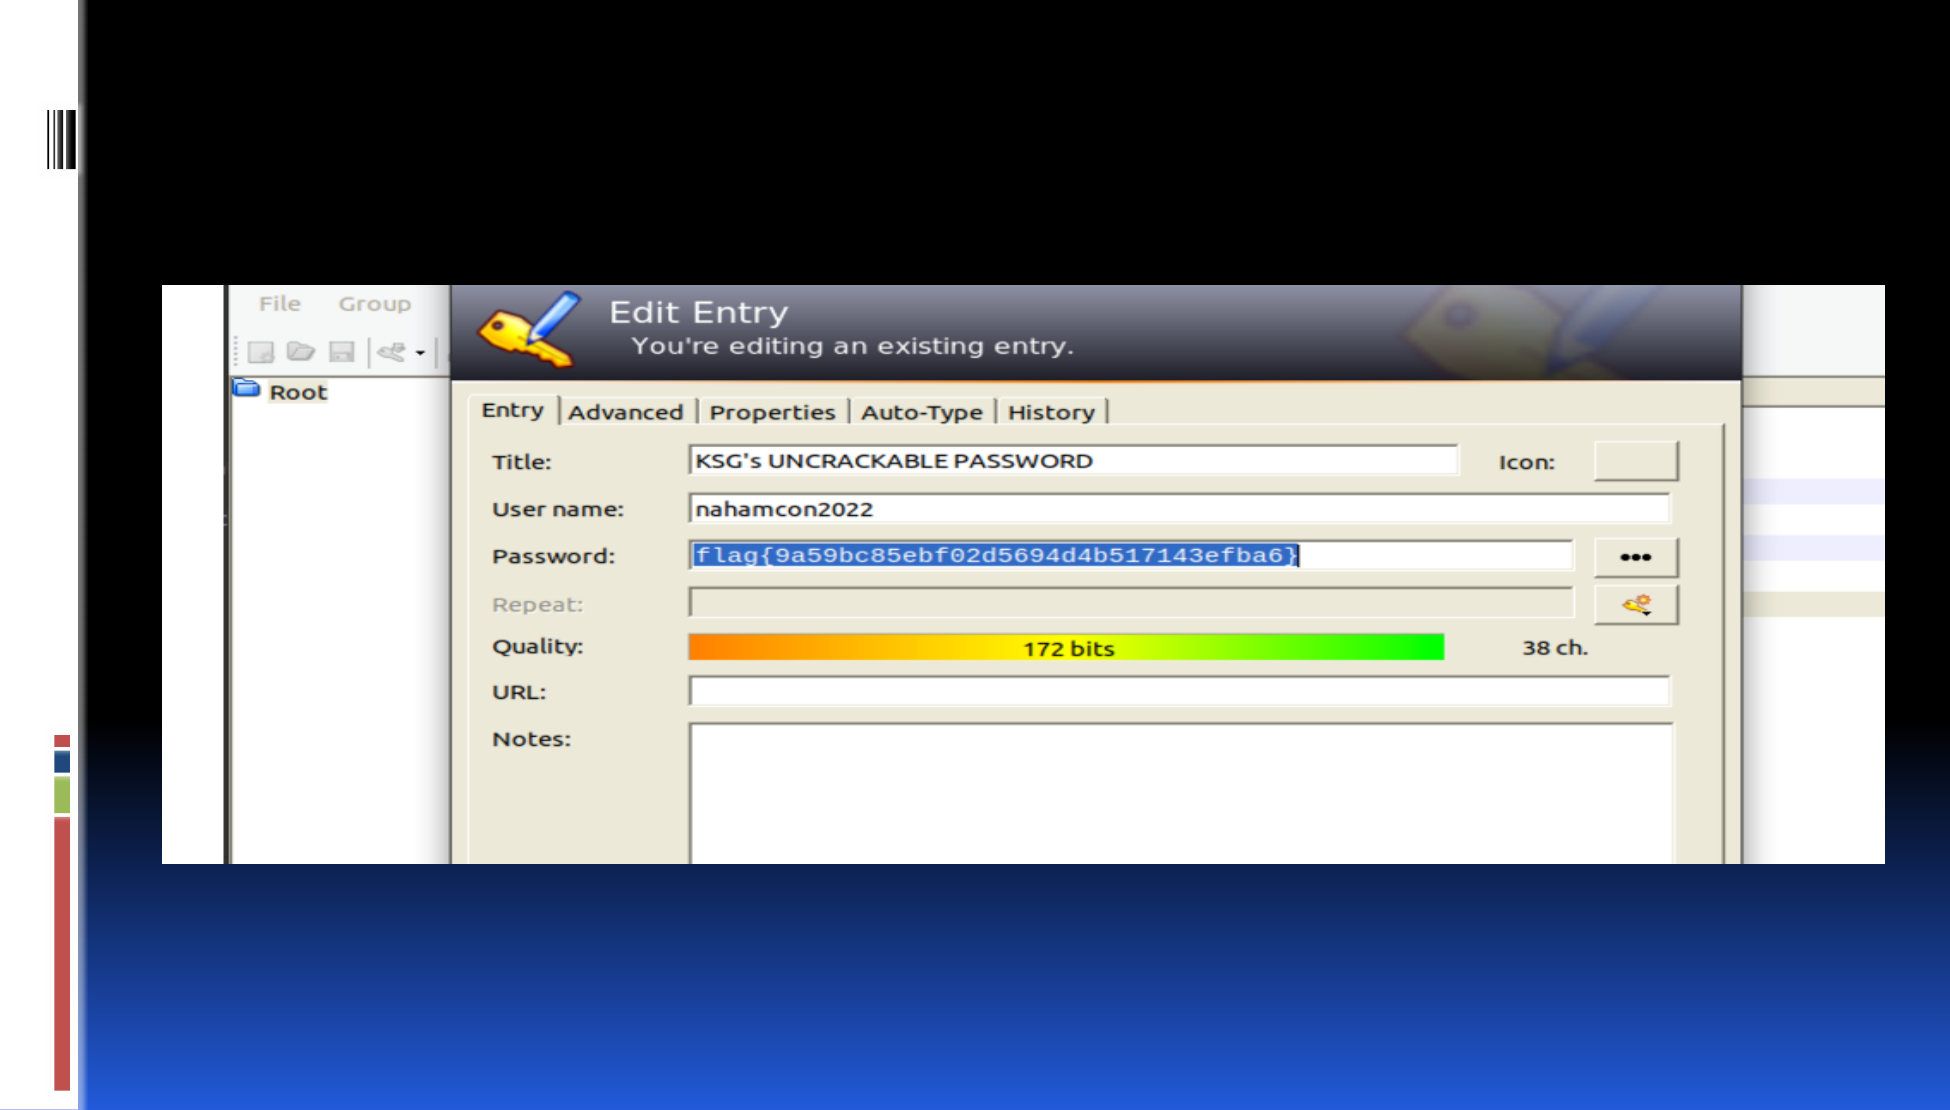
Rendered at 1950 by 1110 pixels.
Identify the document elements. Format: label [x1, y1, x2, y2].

list [161, 285, 1886, 864]
